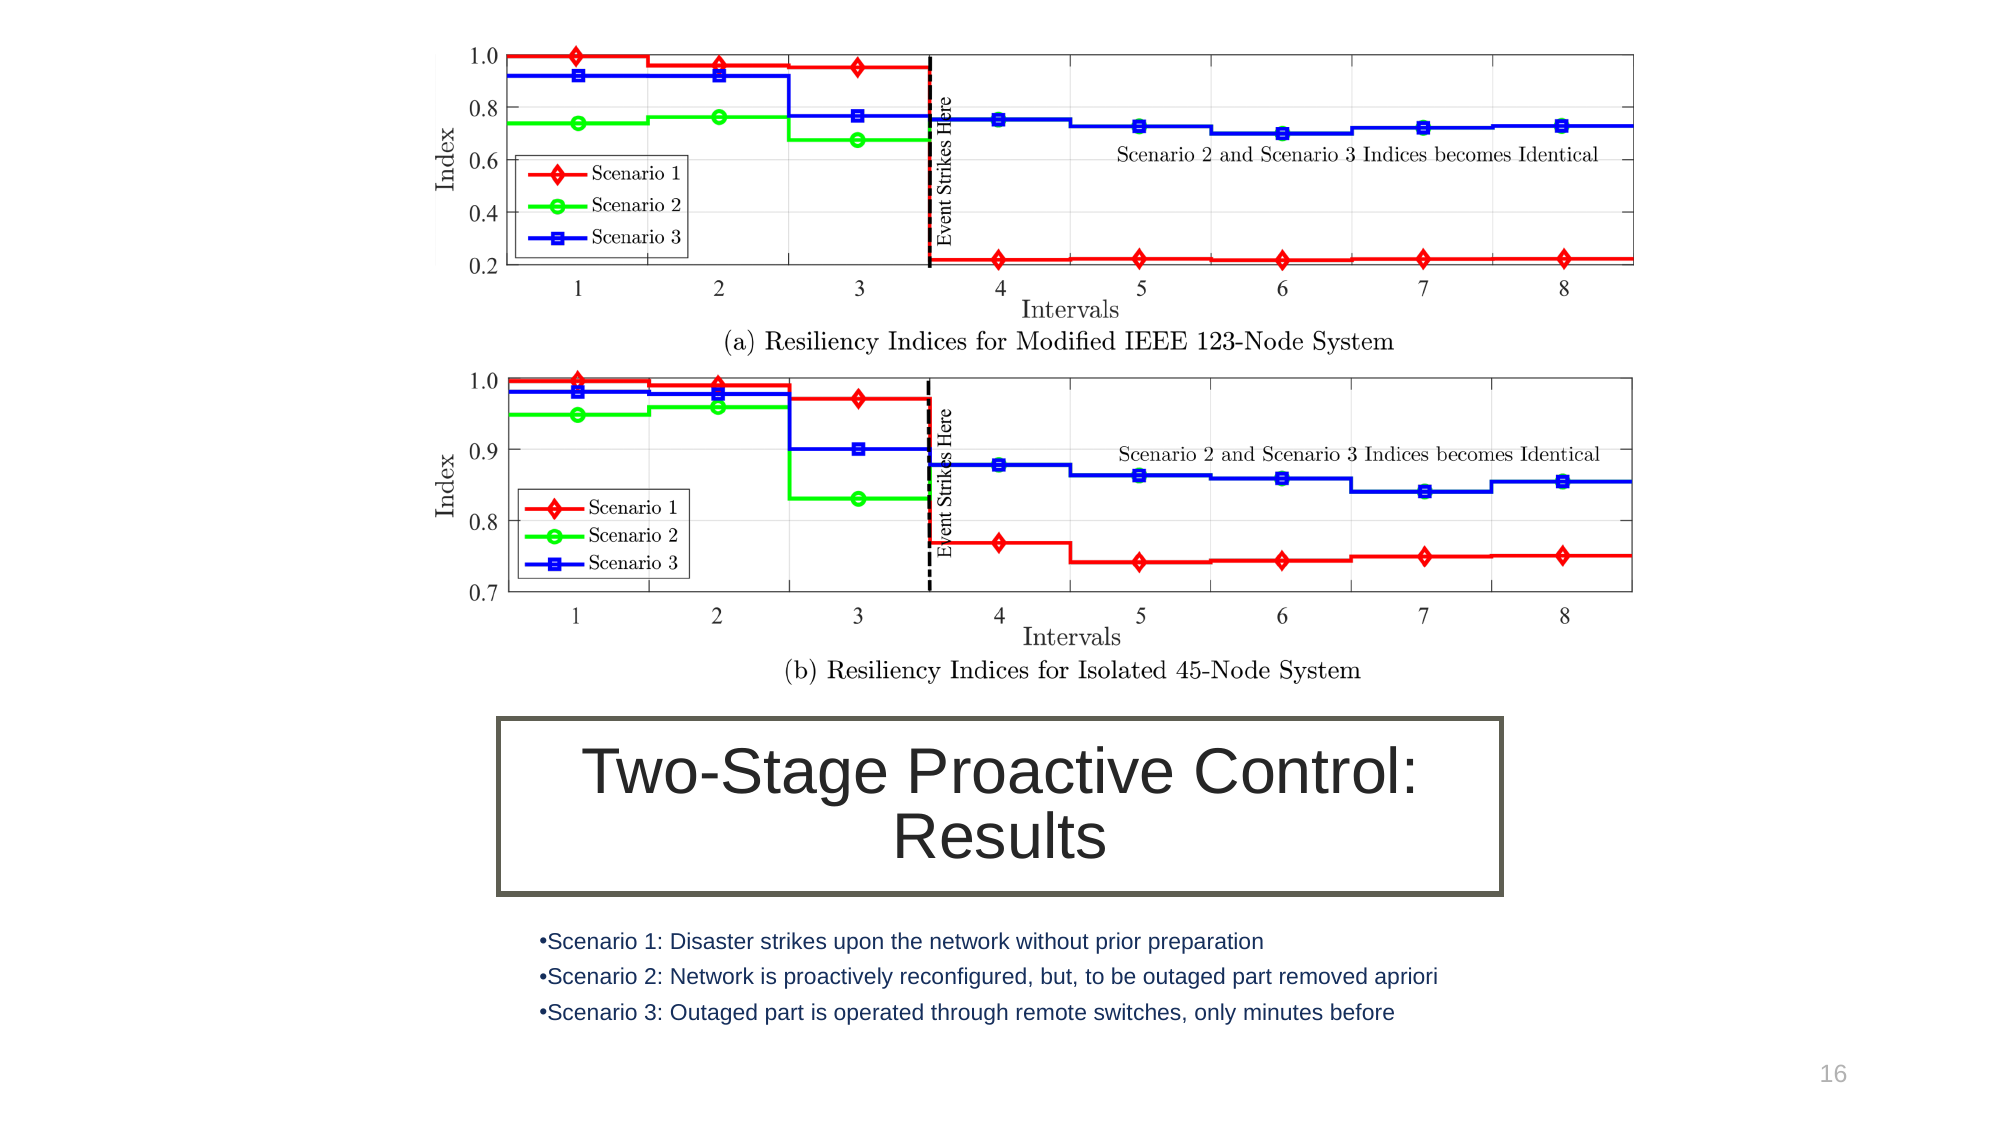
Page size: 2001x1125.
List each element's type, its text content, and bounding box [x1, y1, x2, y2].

text_box Two-Stage Proactive Control: Results [498, 718, 1502, 894]
text_box Scenario 1: Disaster strikes upon the network without prior preparation Scenario 2: Network is proactively reconfigured, but, to be outaged part removed apriori Scenario 3: Outaged part is operated through remote switches, only minutes before [524, 923, 1476, 1050]
picture [435, 45, 1634, 685]
slide_number 16 [1412, 1042, 1863, 1103]
